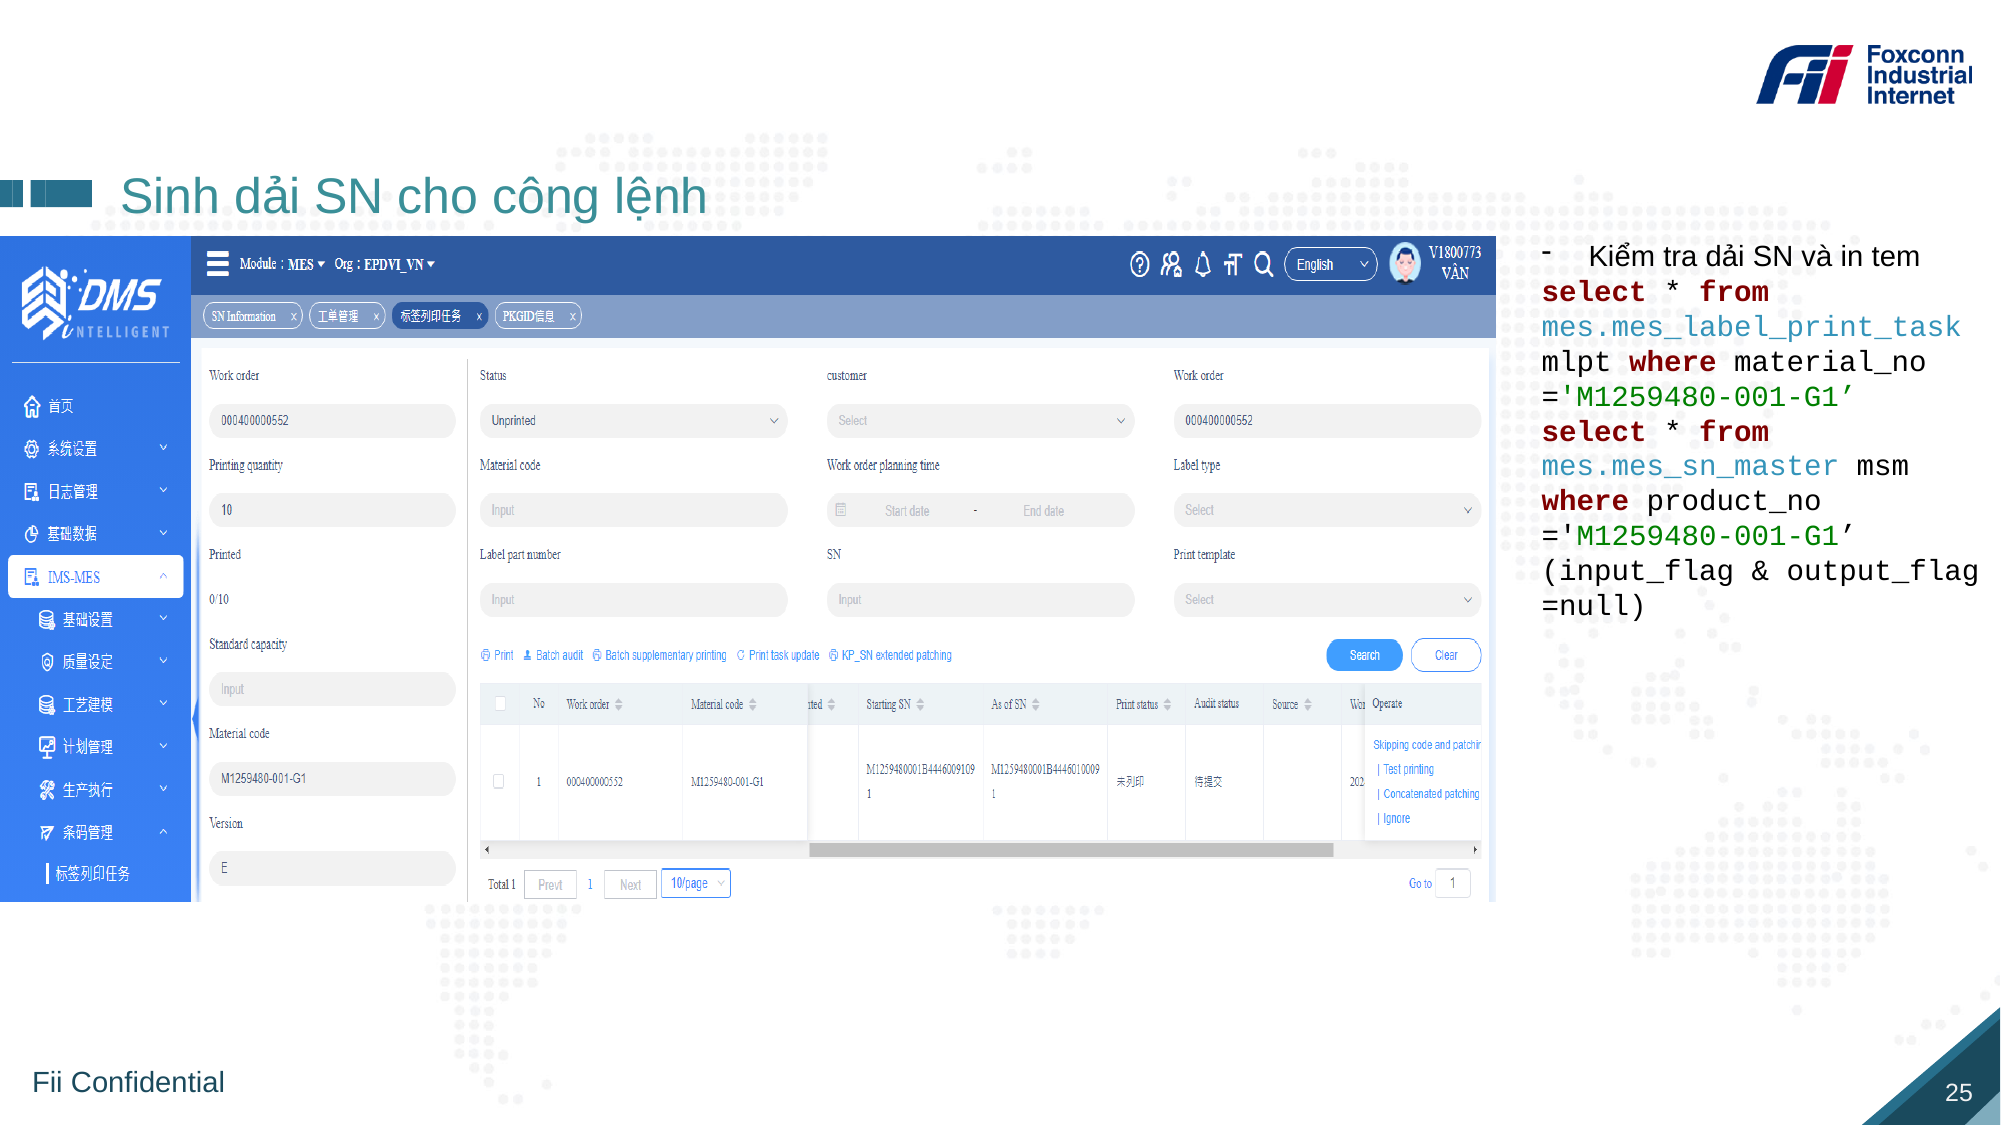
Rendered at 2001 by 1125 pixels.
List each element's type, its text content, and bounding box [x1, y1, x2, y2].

text_box Sinh dải SN cho công lệnh [105, 163, 1708, 230]
text_box Kiểm tra dải SN và in tem select * from mes.mes_label_print_task mlpt where material_no ='M1259480-001-G1’ select * from mes.mes_sn_master msm where product_no ='M1259480-001-G1’ (input_flag & output_flag =null) [1526, 229, 2000, 664]
picture [0, 0, 2000, 1125]
